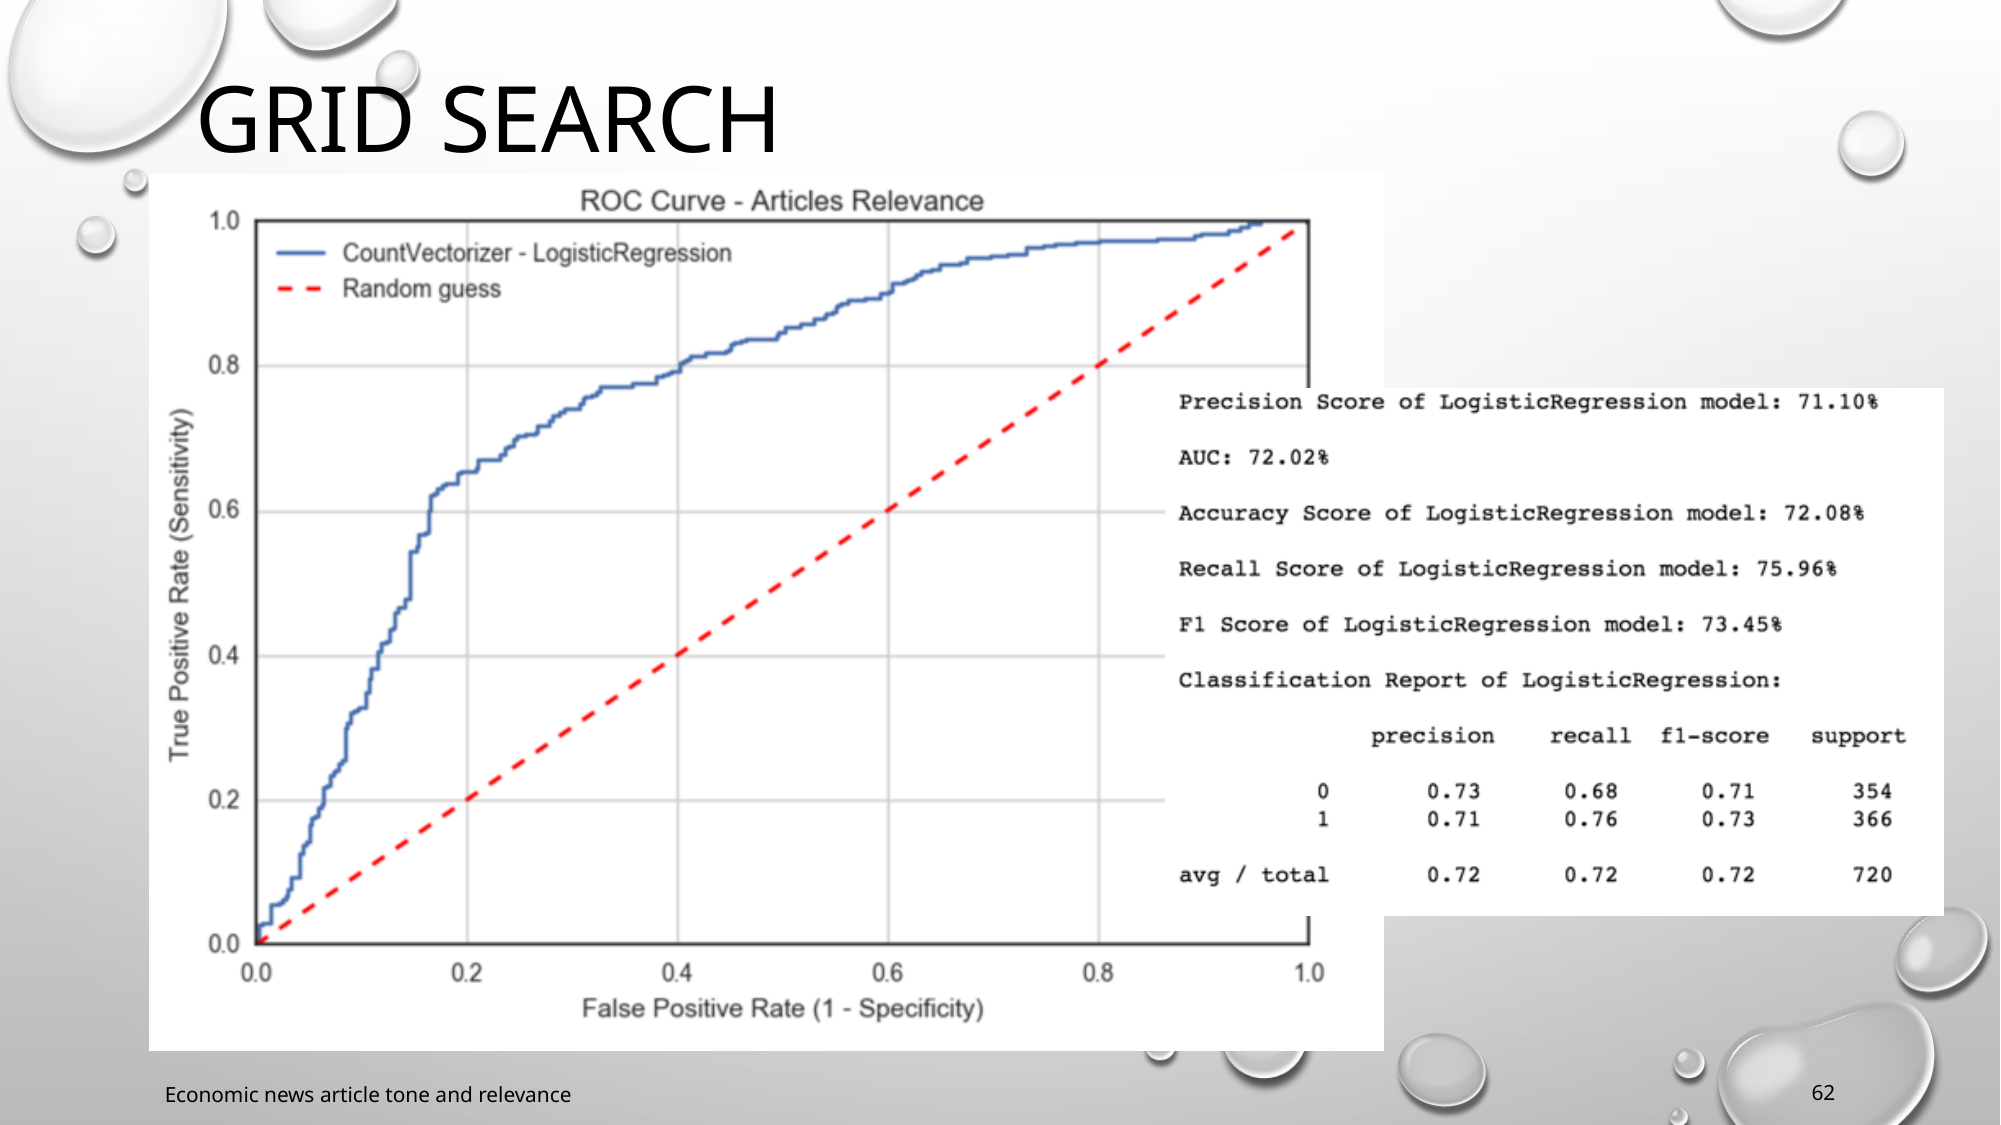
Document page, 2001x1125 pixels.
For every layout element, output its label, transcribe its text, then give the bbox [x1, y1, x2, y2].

title Grid search [180, 43, 1830, 203]
footer Economic news article tone and relevance [149, 1063, 1245, 1124]
picture [0, 0, 2000, 1125]
slide_number 62 [1724, 1063, 1851, 1124]
